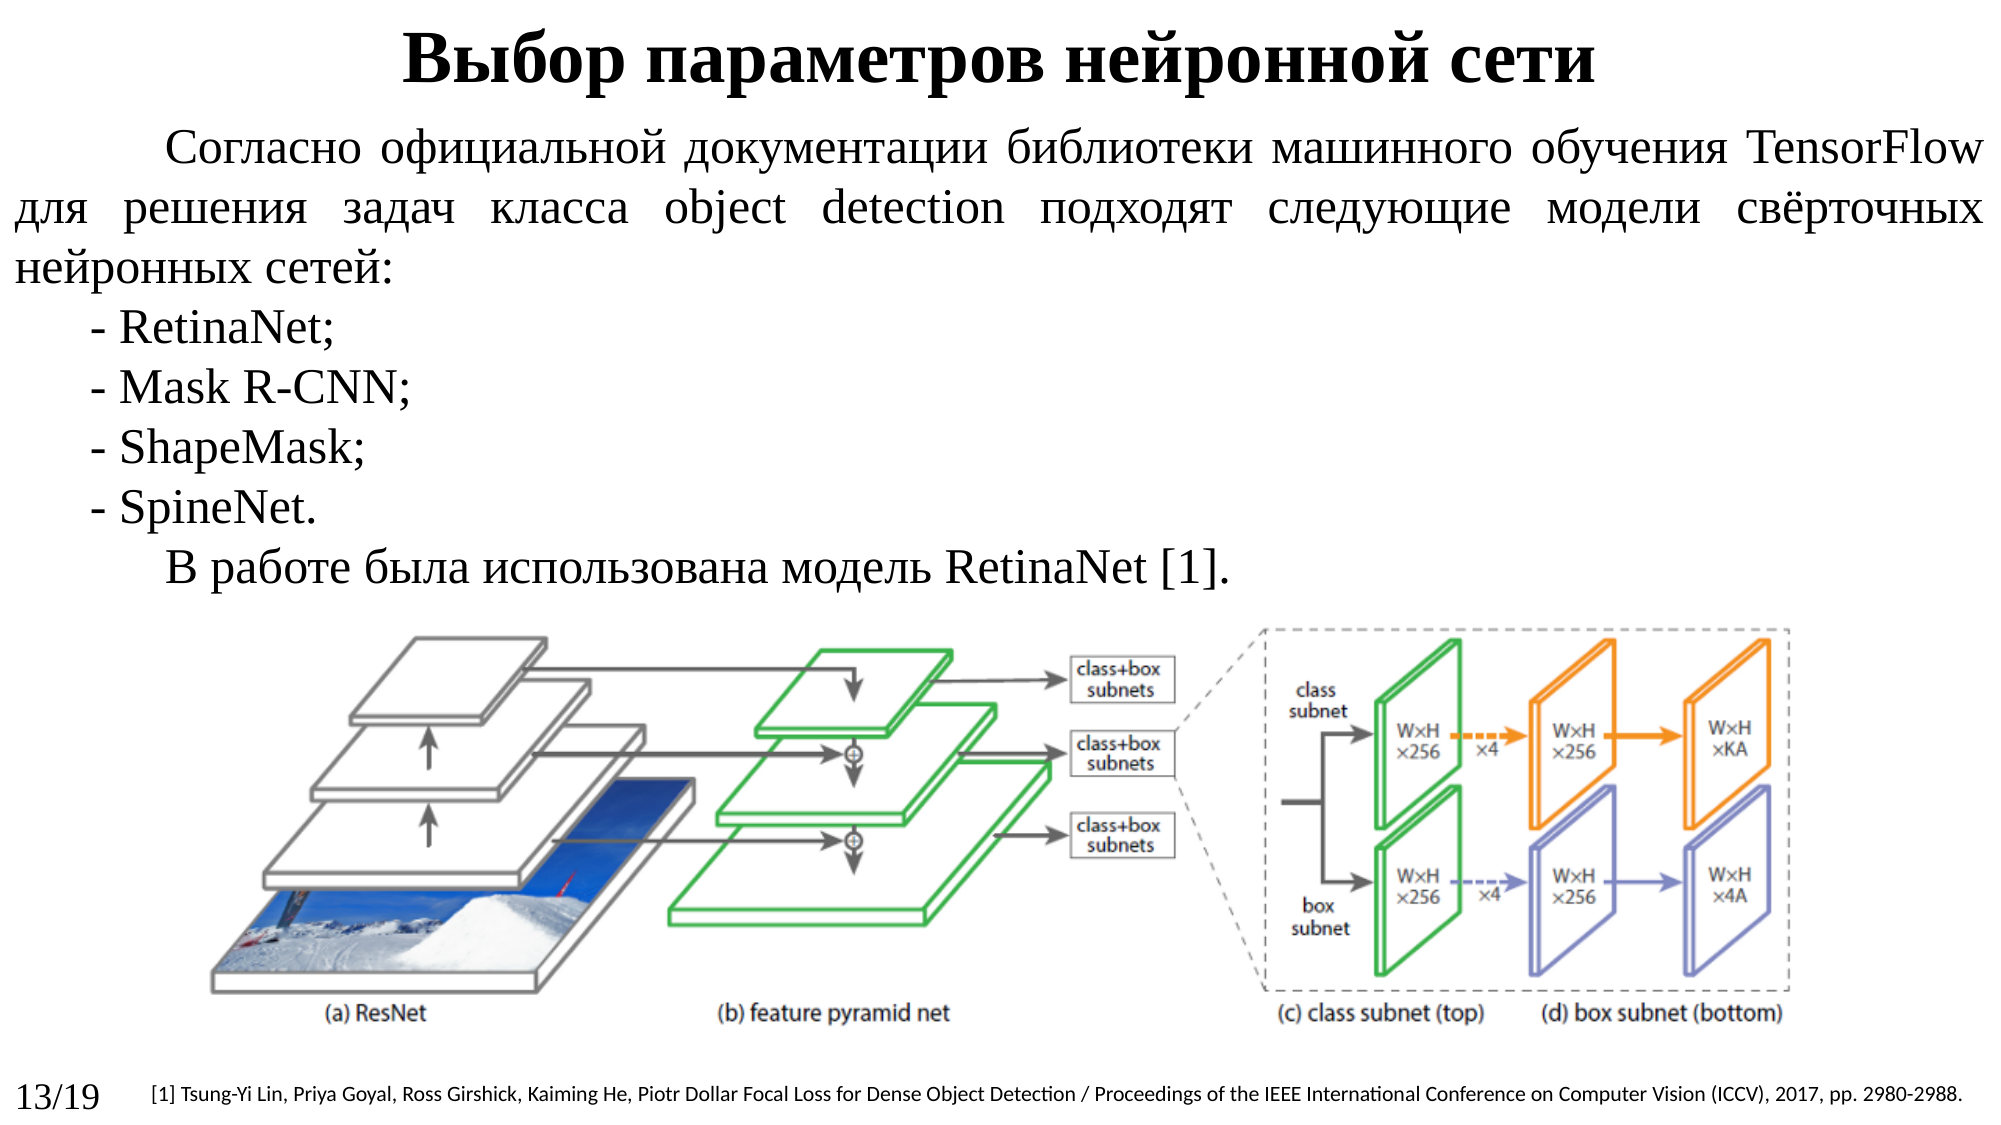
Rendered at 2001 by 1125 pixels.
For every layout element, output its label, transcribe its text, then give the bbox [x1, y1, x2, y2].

text_box [1] Tsung-Yi Lin, Priya Goyal, Ross Girshick, Kaiming He, Piotr Dollar Focal Loss for Dense Object Detection / Proceedings of the IEEE International Conference on Computer Vision (ICCV), 2017, pp. 2980-2988. [136, 1071, 1981, 1113]
text_box Выбор параметров нейронной сети [0, 0, 2000, 105]
picture [202, 622, 1798, 1031]
text_box 13/19 [0, 1064, 140, 1125]
text_box Согласно официальной документации библиотеки машинного обучения TensorFlow для решения задач класса object detection подходят следующие модели свёрточных нейронных сетей: - RetinaNet; - Mask R-CNN; - ShapeMask; - SpineNet. В работе была использована модель RetinaNet [1]. [0, 105, 2000, 601]
